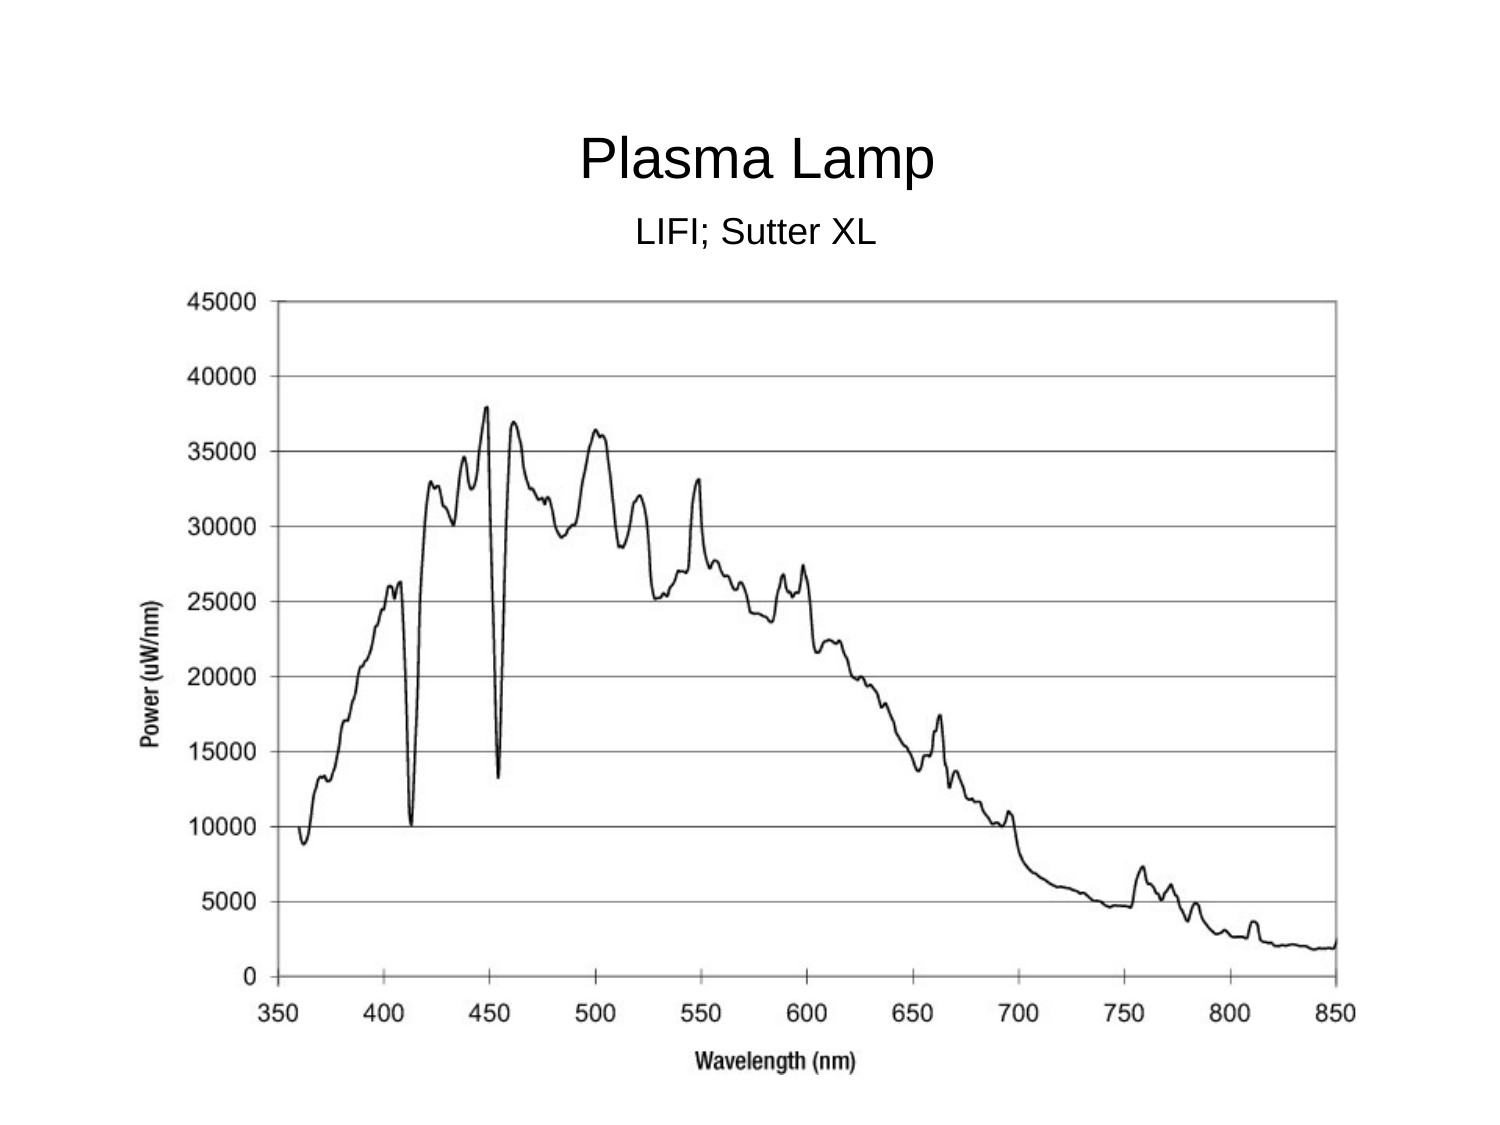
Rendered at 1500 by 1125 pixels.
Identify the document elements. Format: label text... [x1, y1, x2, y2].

text_box Plasma Lamp [564, 112, 952, 198]
text_box LIFI; Sutter XL [449, 199, 1063, 260]
picture [137, 274, 1357, 1076]
